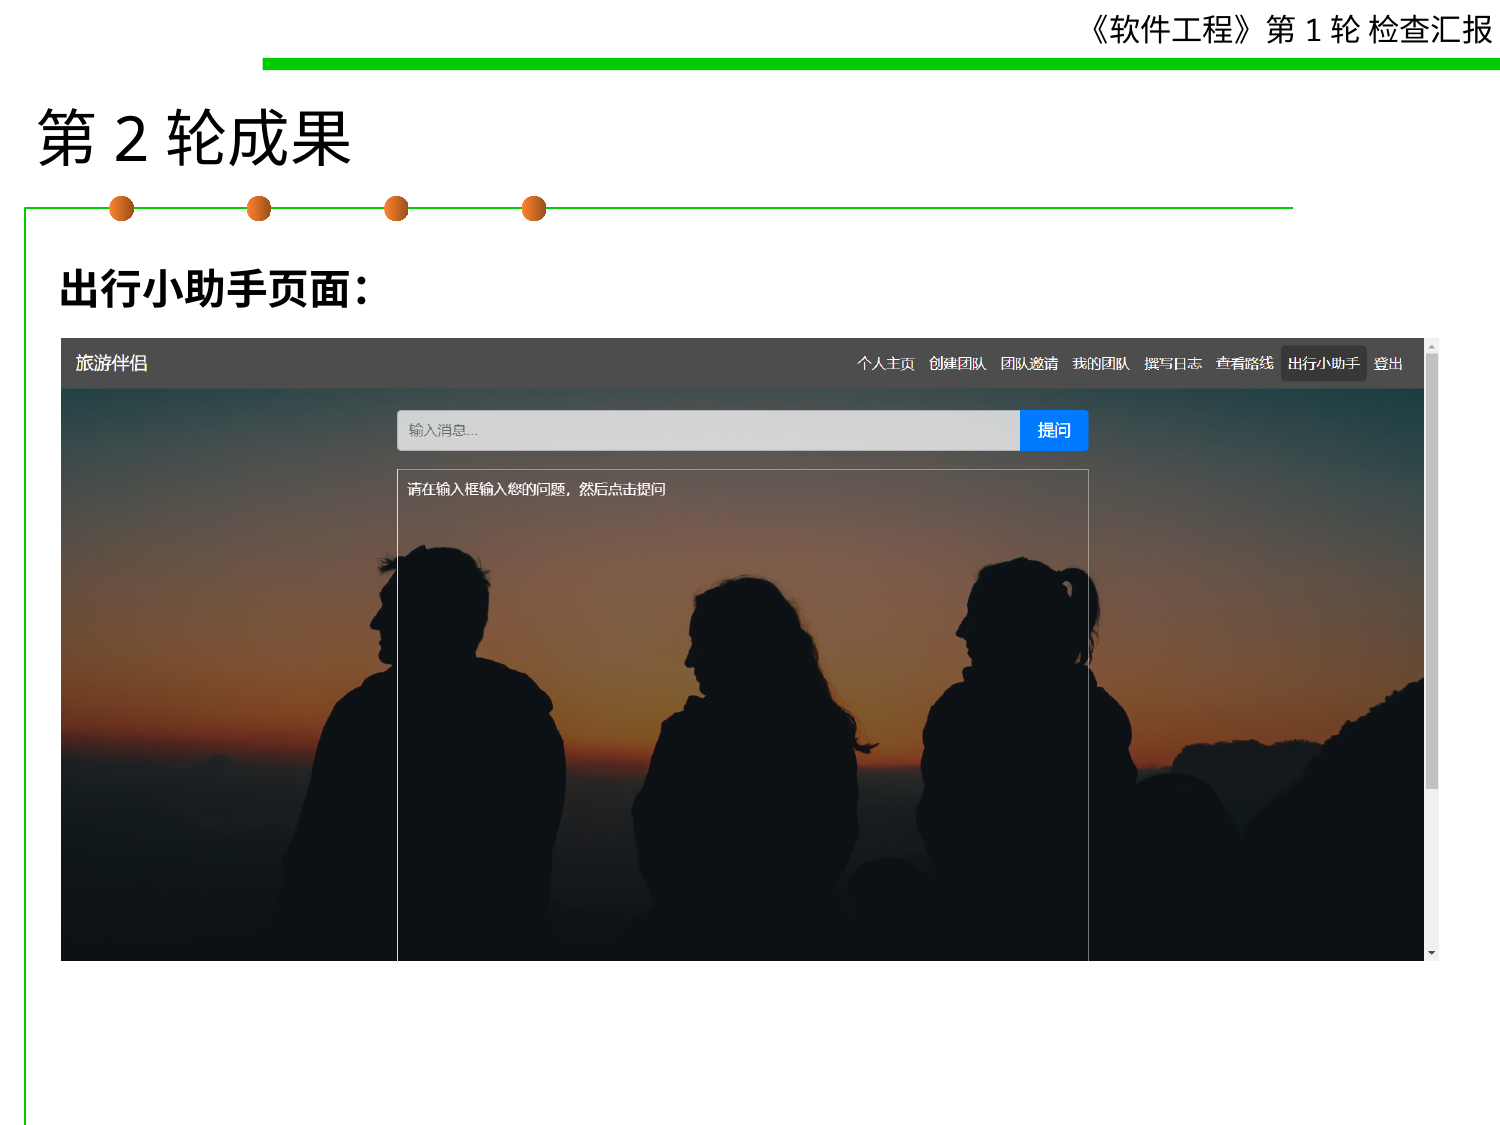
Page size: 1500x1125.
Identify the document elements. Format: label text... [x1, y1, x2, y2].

list 出行小助手页面： [43, 255, 1391, 1095]
title 第2轮成果 [20, 83, 1415, 190]
picture [61, 337, 1439, 962]
